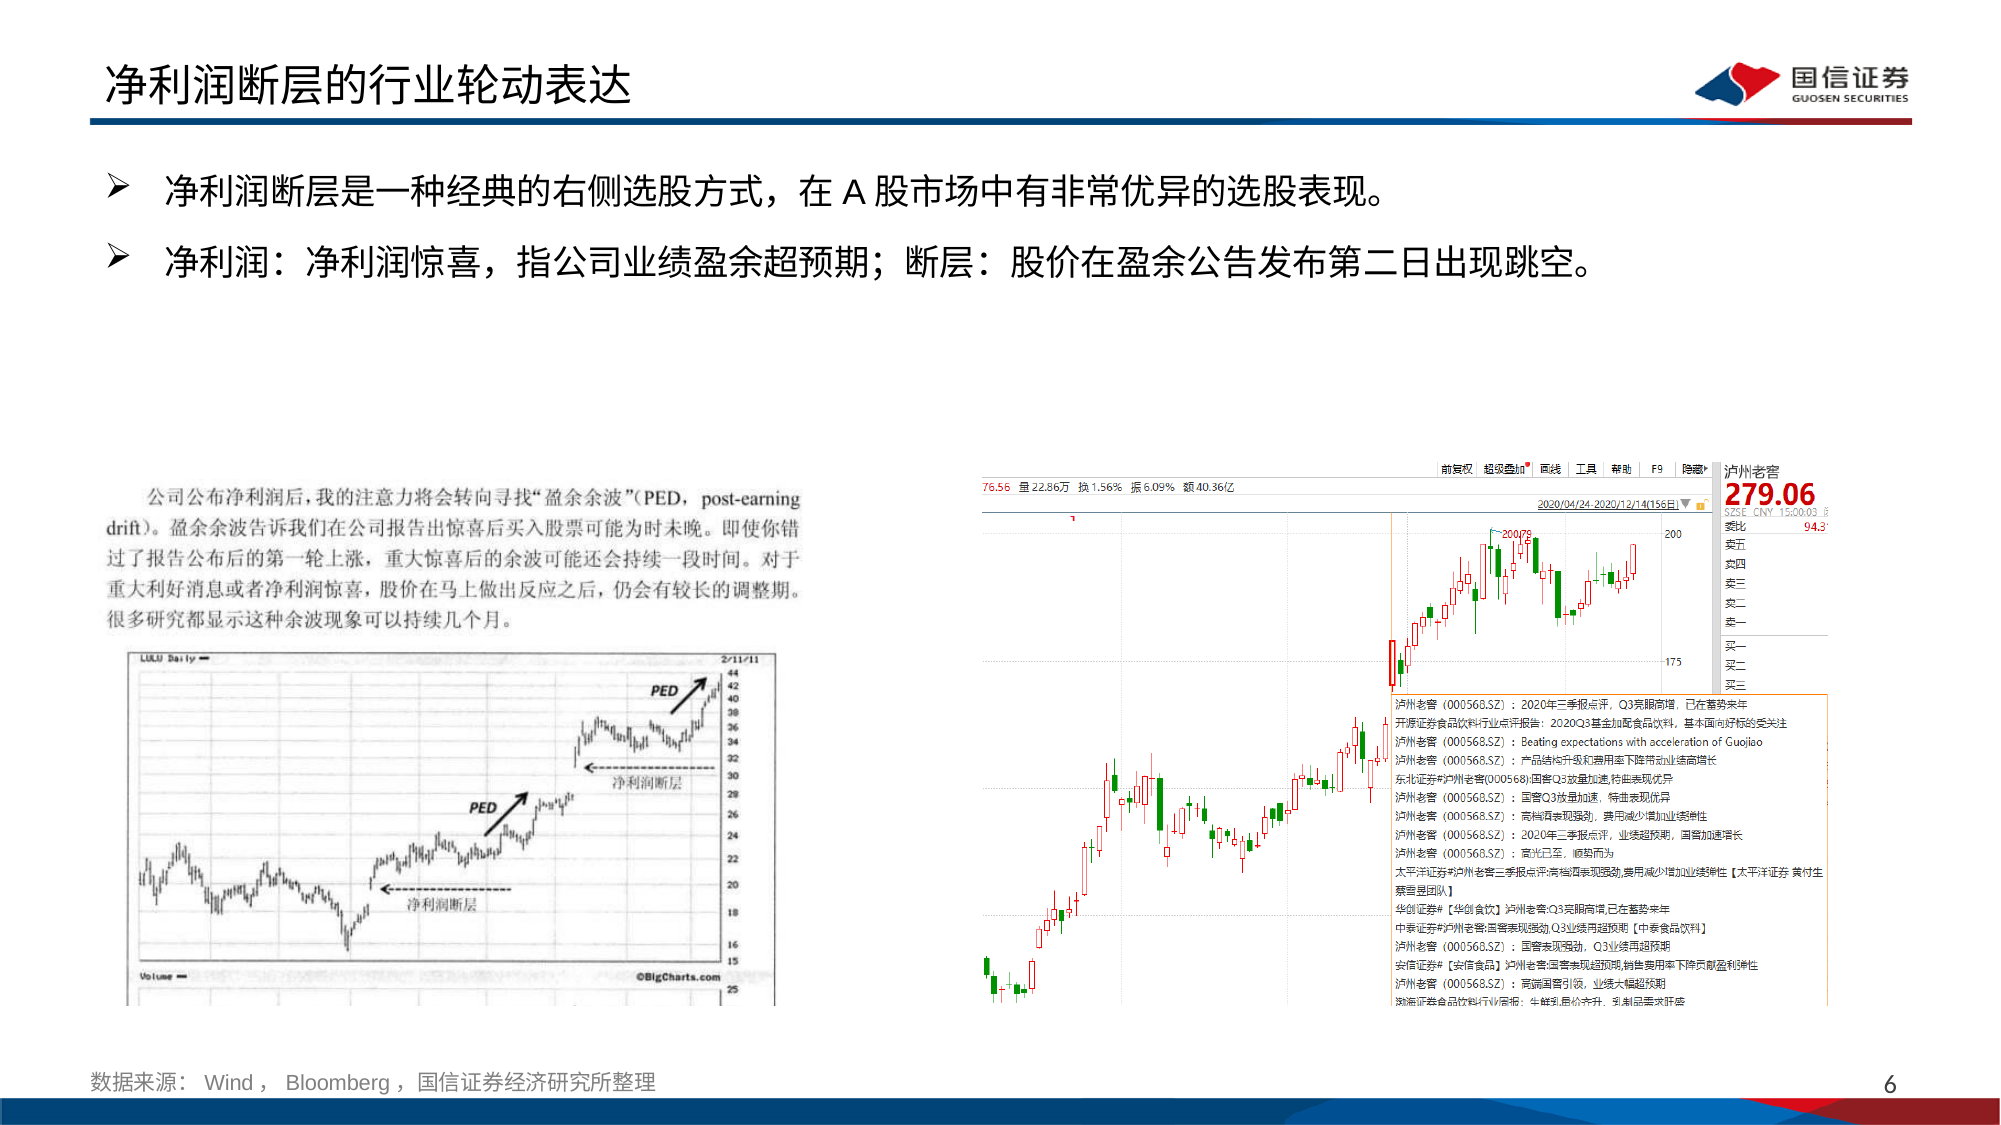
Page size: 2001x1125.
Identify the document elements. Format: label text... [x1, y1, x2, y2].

list 净利润断层是一种经典的右侧选股方式，在A股市场中有非常优异的选股表现。 净利润：净利润惊喜，指公司业绩盈余超预期；断层：股价在盈余公告发布第二日出现跳空。 [89, 140, 1913, 1038]
picture [0, 1096, 2000, 1125]
picture [89, 469, 838, 1007]
text_box 数据来源：Wind，Bloomberg，国信证券经济研究所整理 [75, 1061, 672, 1103]
picture [1705, 56, 1913, 112]
picture [981, 462, 1828, 1007]
title 净利润断层的行业轮动表达 [89, 49, 1705, 117]
picture [89, 118, 1913, 125]
slide_number 6 [1808, 1052, 1913, 1113]
